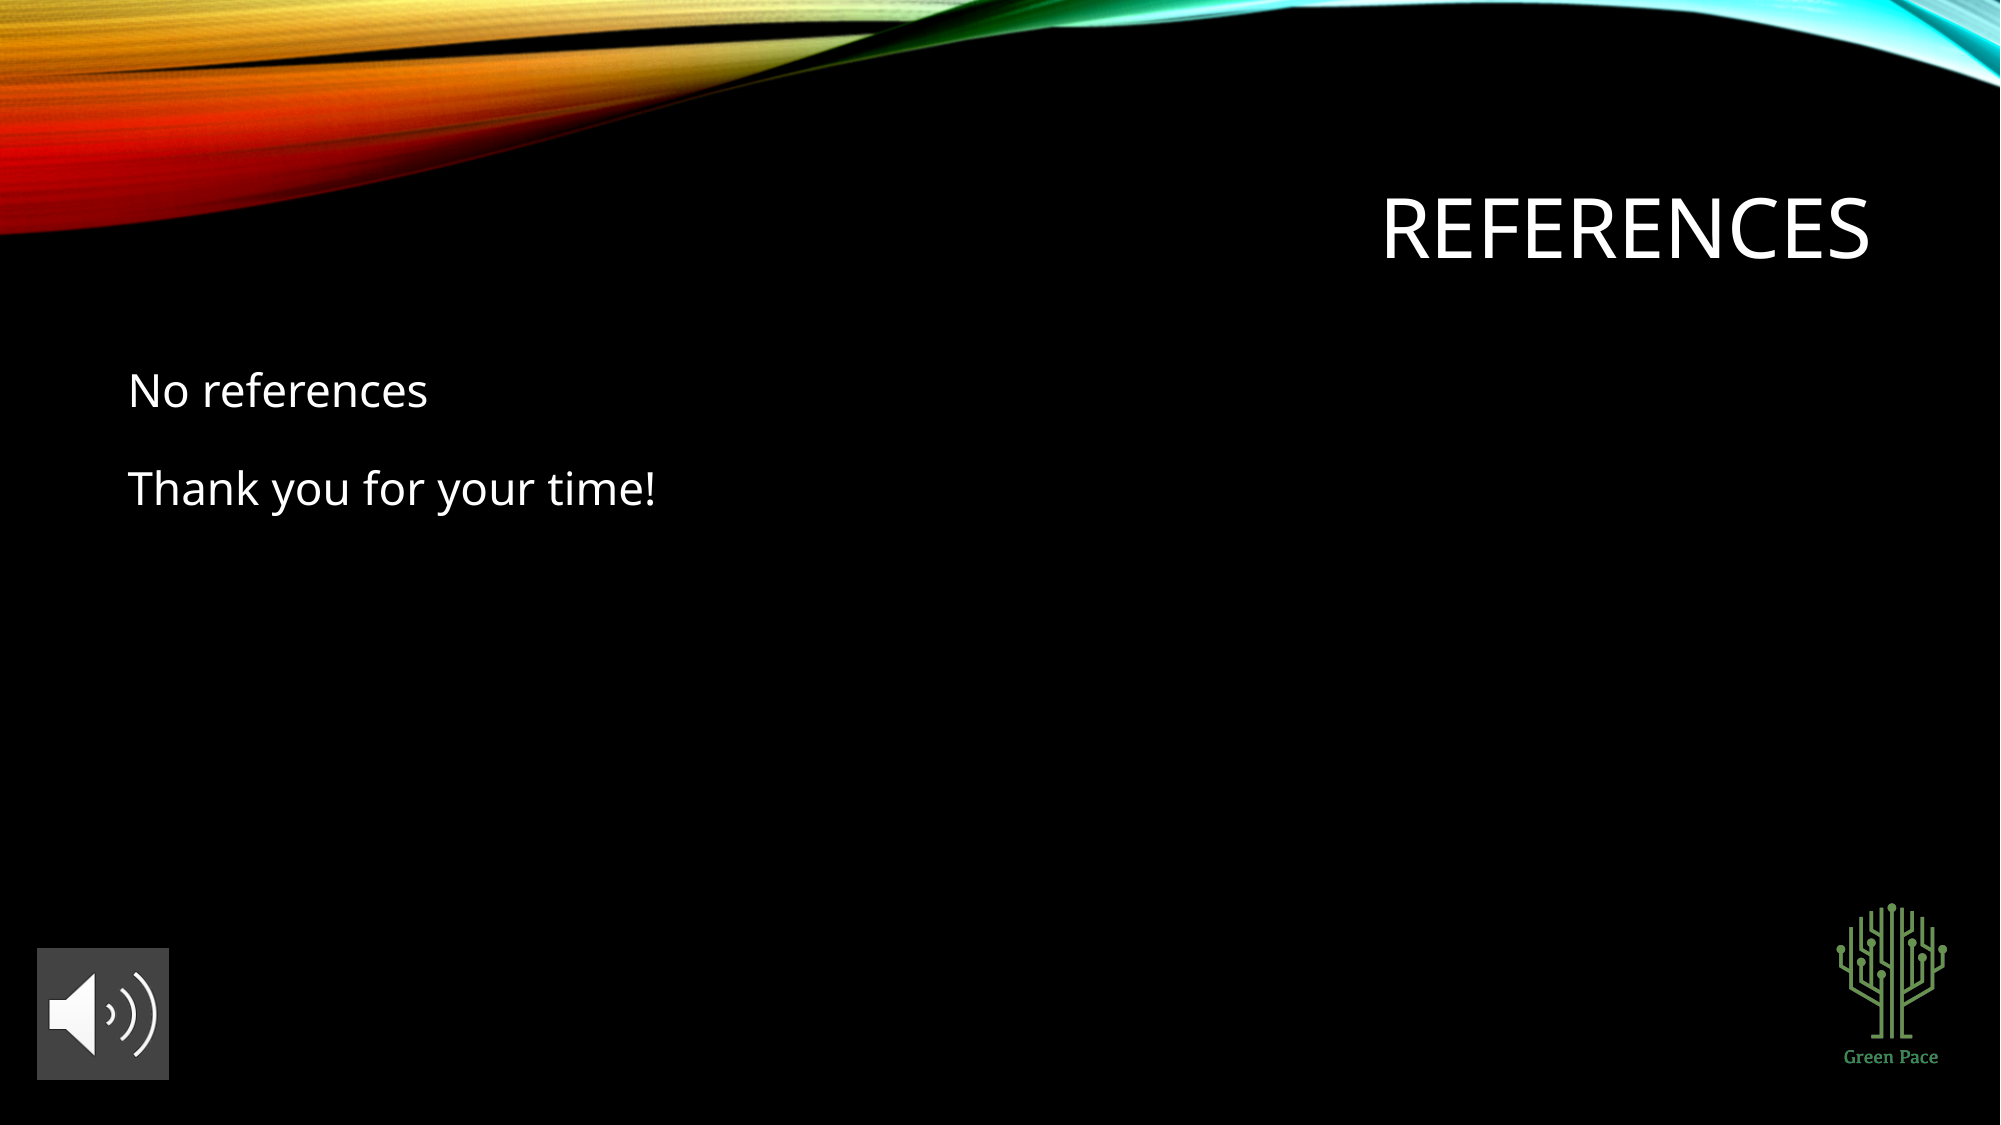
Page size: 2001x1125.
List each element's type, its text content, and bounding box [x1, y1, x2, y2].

picture [35, 947, 170, 1082]
title REFERENCES [474, 125, 1888, 338]
list No references Thank you for your time! [112, 360, 1888, 1021]
picture [0, 0, 2000, 237]
picture [1817, 892, 1964, 1082]
